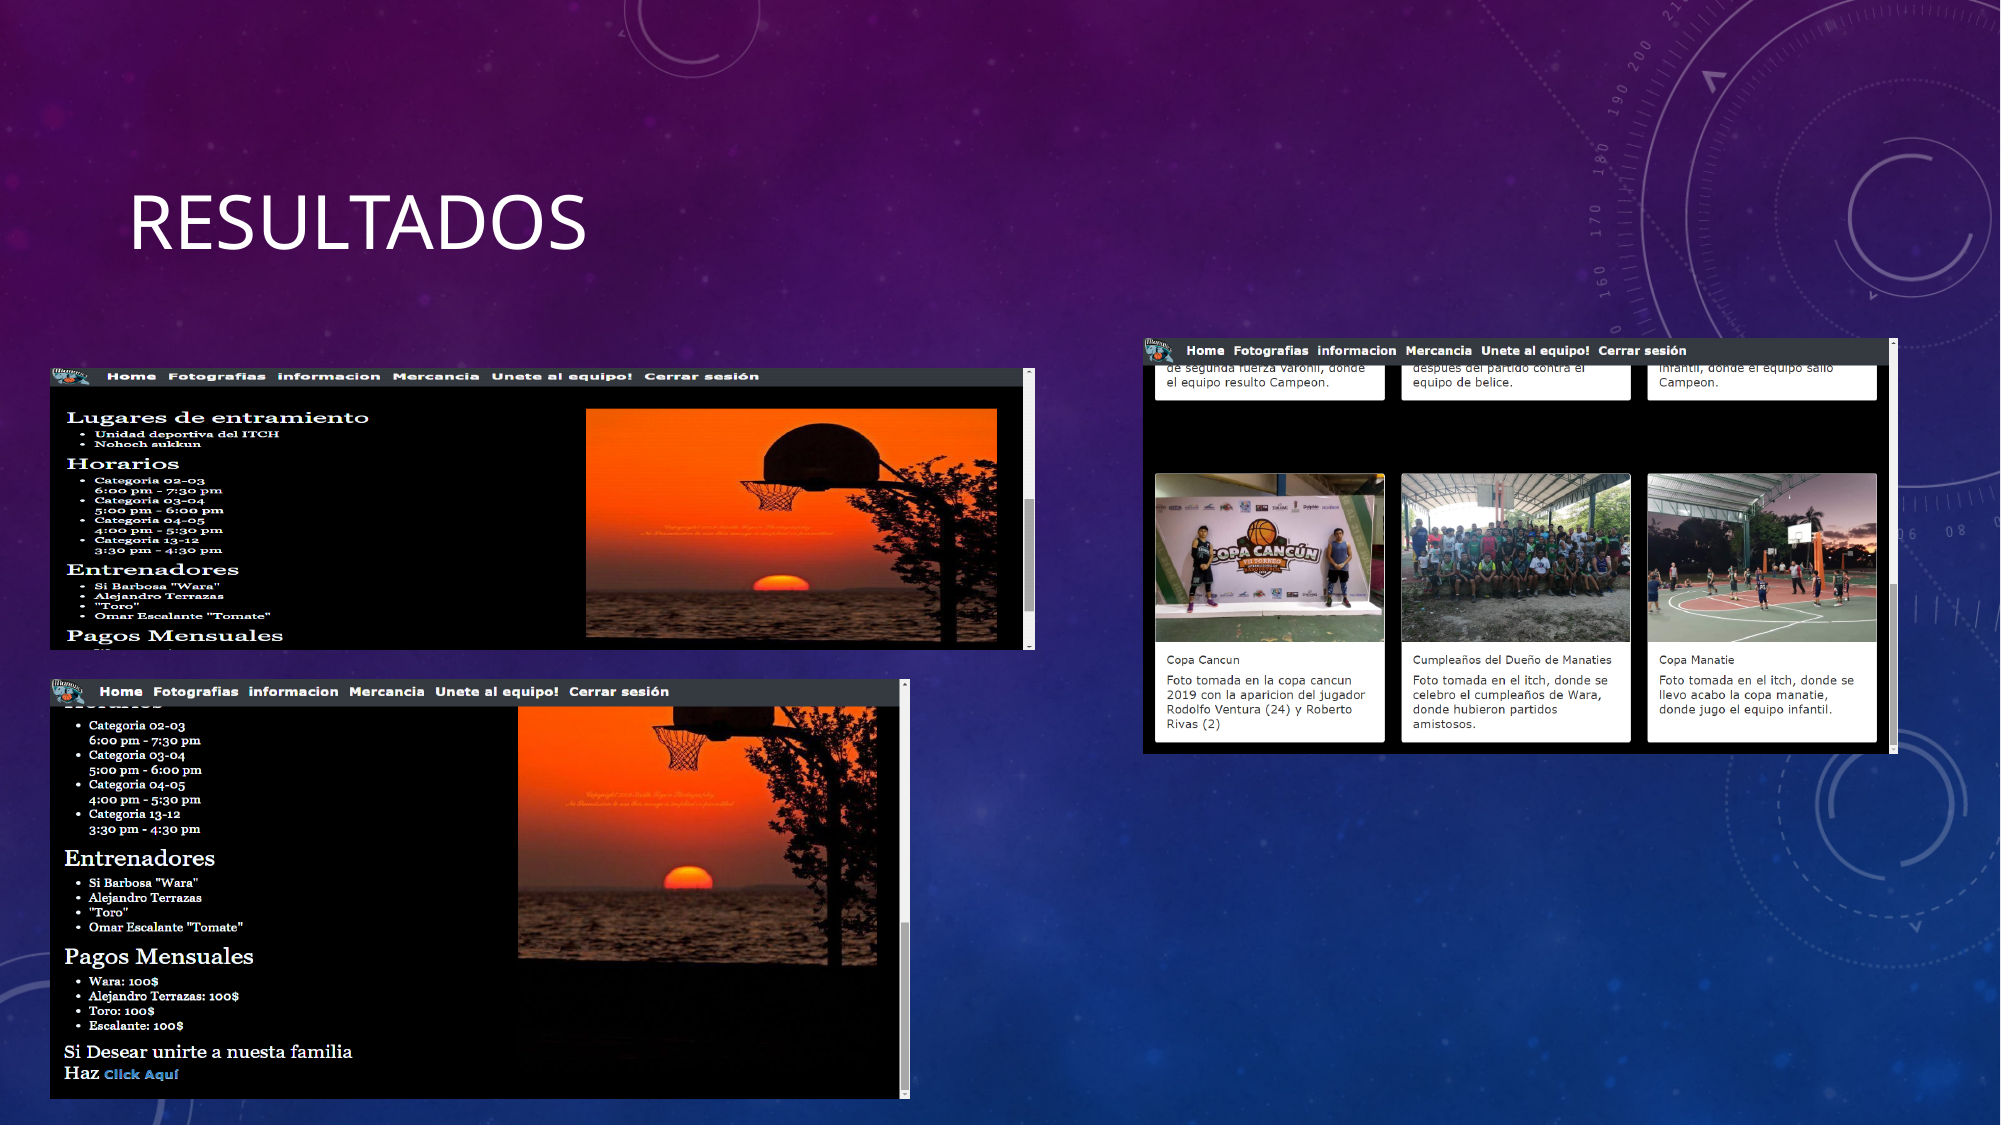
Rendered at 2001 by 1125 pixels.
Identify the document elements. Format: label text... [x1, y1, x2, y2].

title Resultados [112, 99, 1775, 339]
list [1142, 338, 1898, 754]
picture [0, 0, 2001, 1125]
